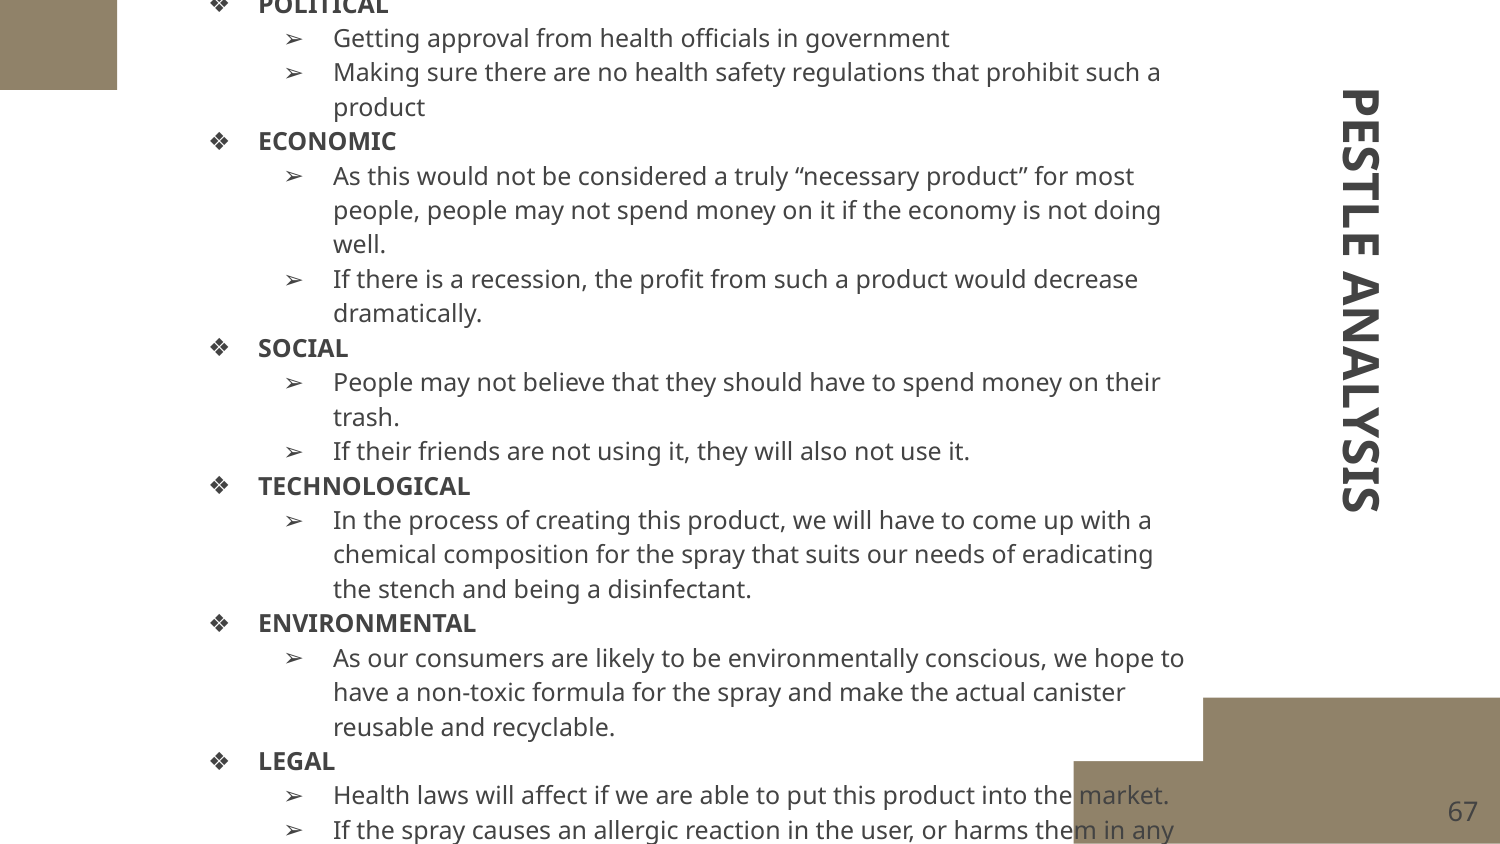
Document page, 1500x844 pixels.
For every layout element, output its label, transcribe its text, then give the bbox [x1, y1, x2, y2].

text_box [0, 0, 118, 90]
slide_number ‹#› [1403, 779, 1494, 844]
text_box [1073, 697, 1500, 844]
subtitle POLITICAL Getting approval from health officials in government Making sure there are no health safety regulations that prohibit such a product ECONOMIC As this would not be considered a truly “necessary product” for most people, people may not spend money on it if the economy is not doing well. If there is a recession, the profit from such a product would decrease dramatically. SOCIAL People may not believe that they should have to spend money on their trash. If their friends are not using it, they will also not use it. TECHNOLOGICAL In the process of creating this product, we will have to come up with a chemical composition for the spray that suits our needs of eradicating the stench and being a disinfectant. ENVIRONMENTAL As our consumers are likely to be environmentally conscious, we hope to have a non-toxic formula for the spray and make the actual canister reusable and recyclable. LEGAL Health laws will affect if we are able to put this product into the market. If the spray causes an allergic reaction in the user, or harms them in any sort of way, they will sue the company. [168, 101, 1204, 762]
title PESTLE ANALYSIS [1328, 71, 1409, 643]
